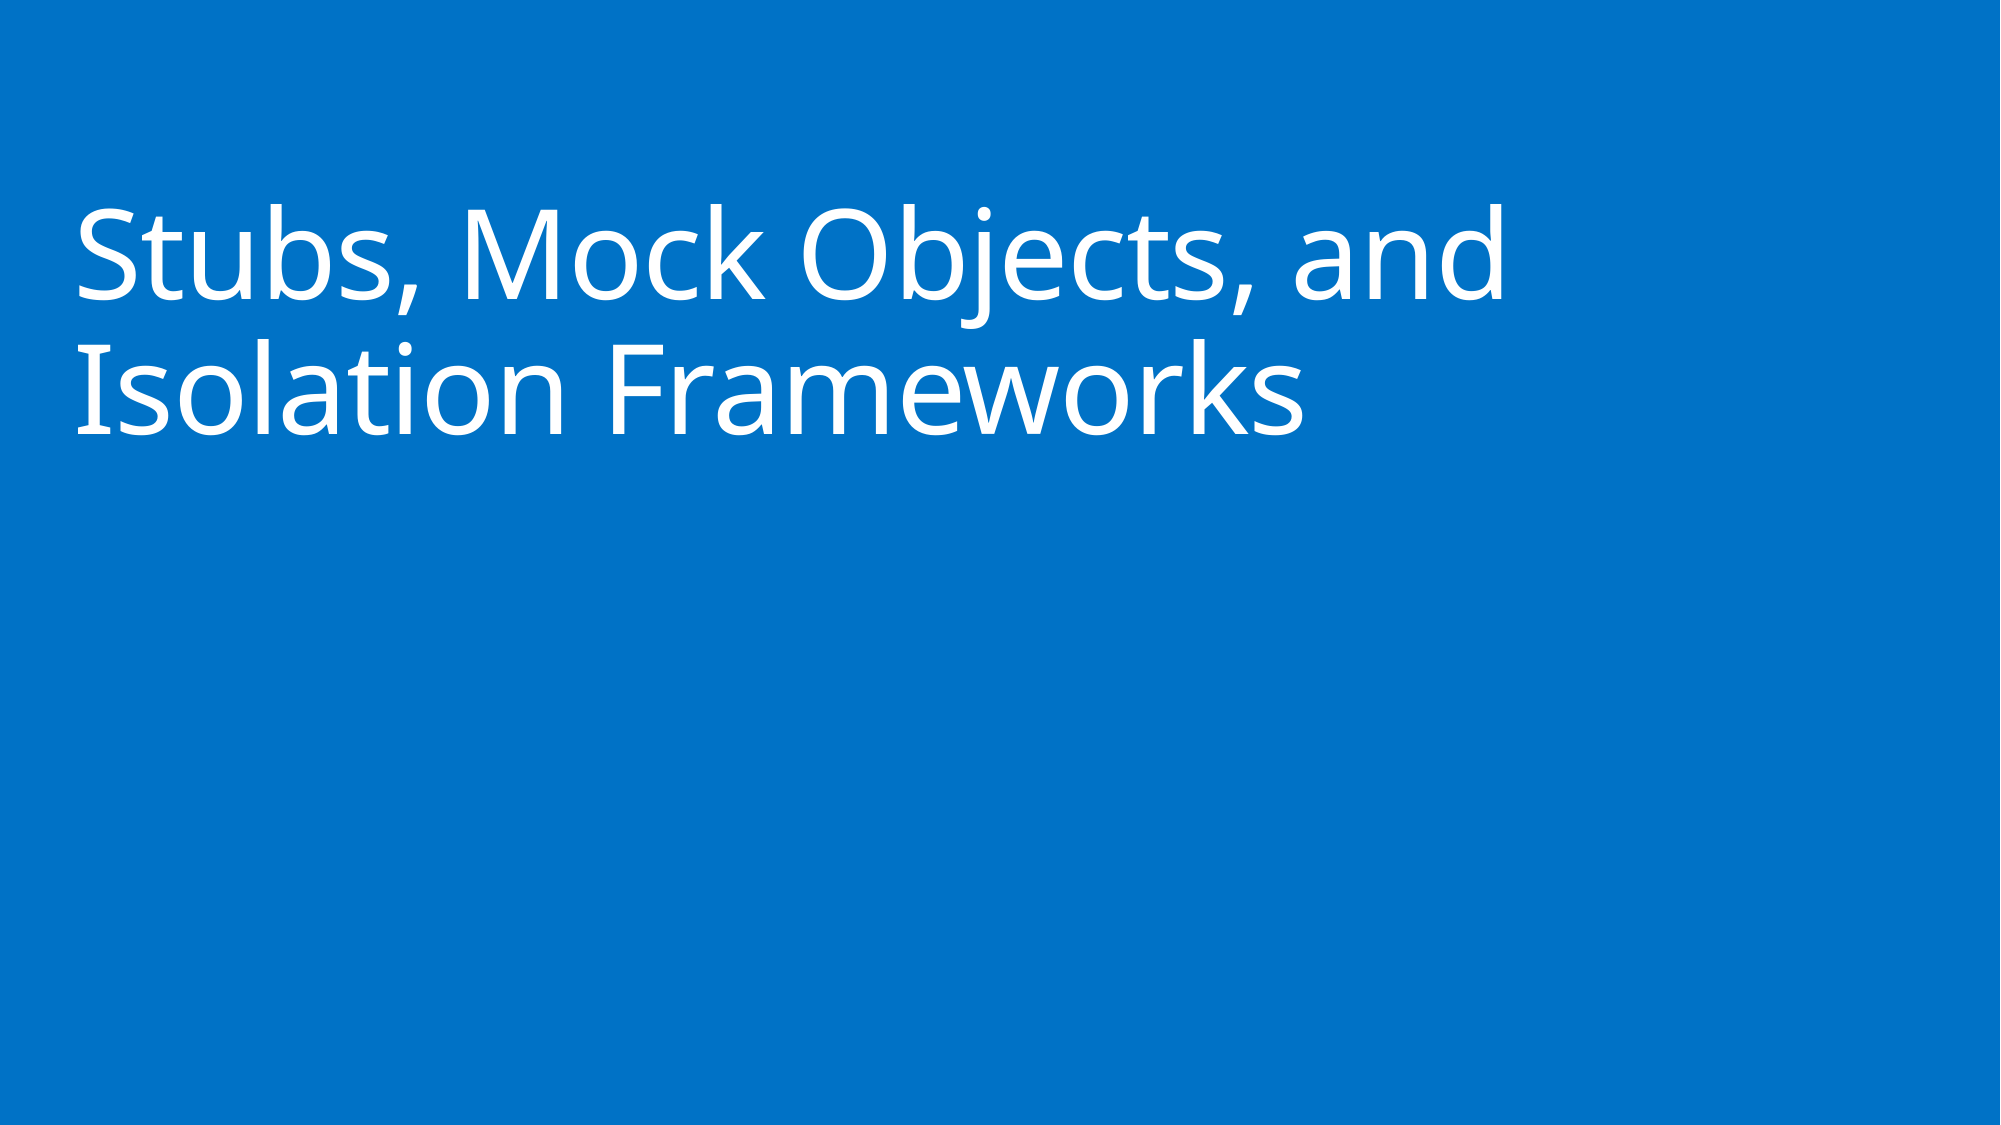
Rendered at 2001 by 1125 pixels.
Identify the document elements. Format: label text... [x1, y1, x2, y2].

title Stubs, Mock Objects, and Isolation Frameworks [58, 176, 1689, 480]
